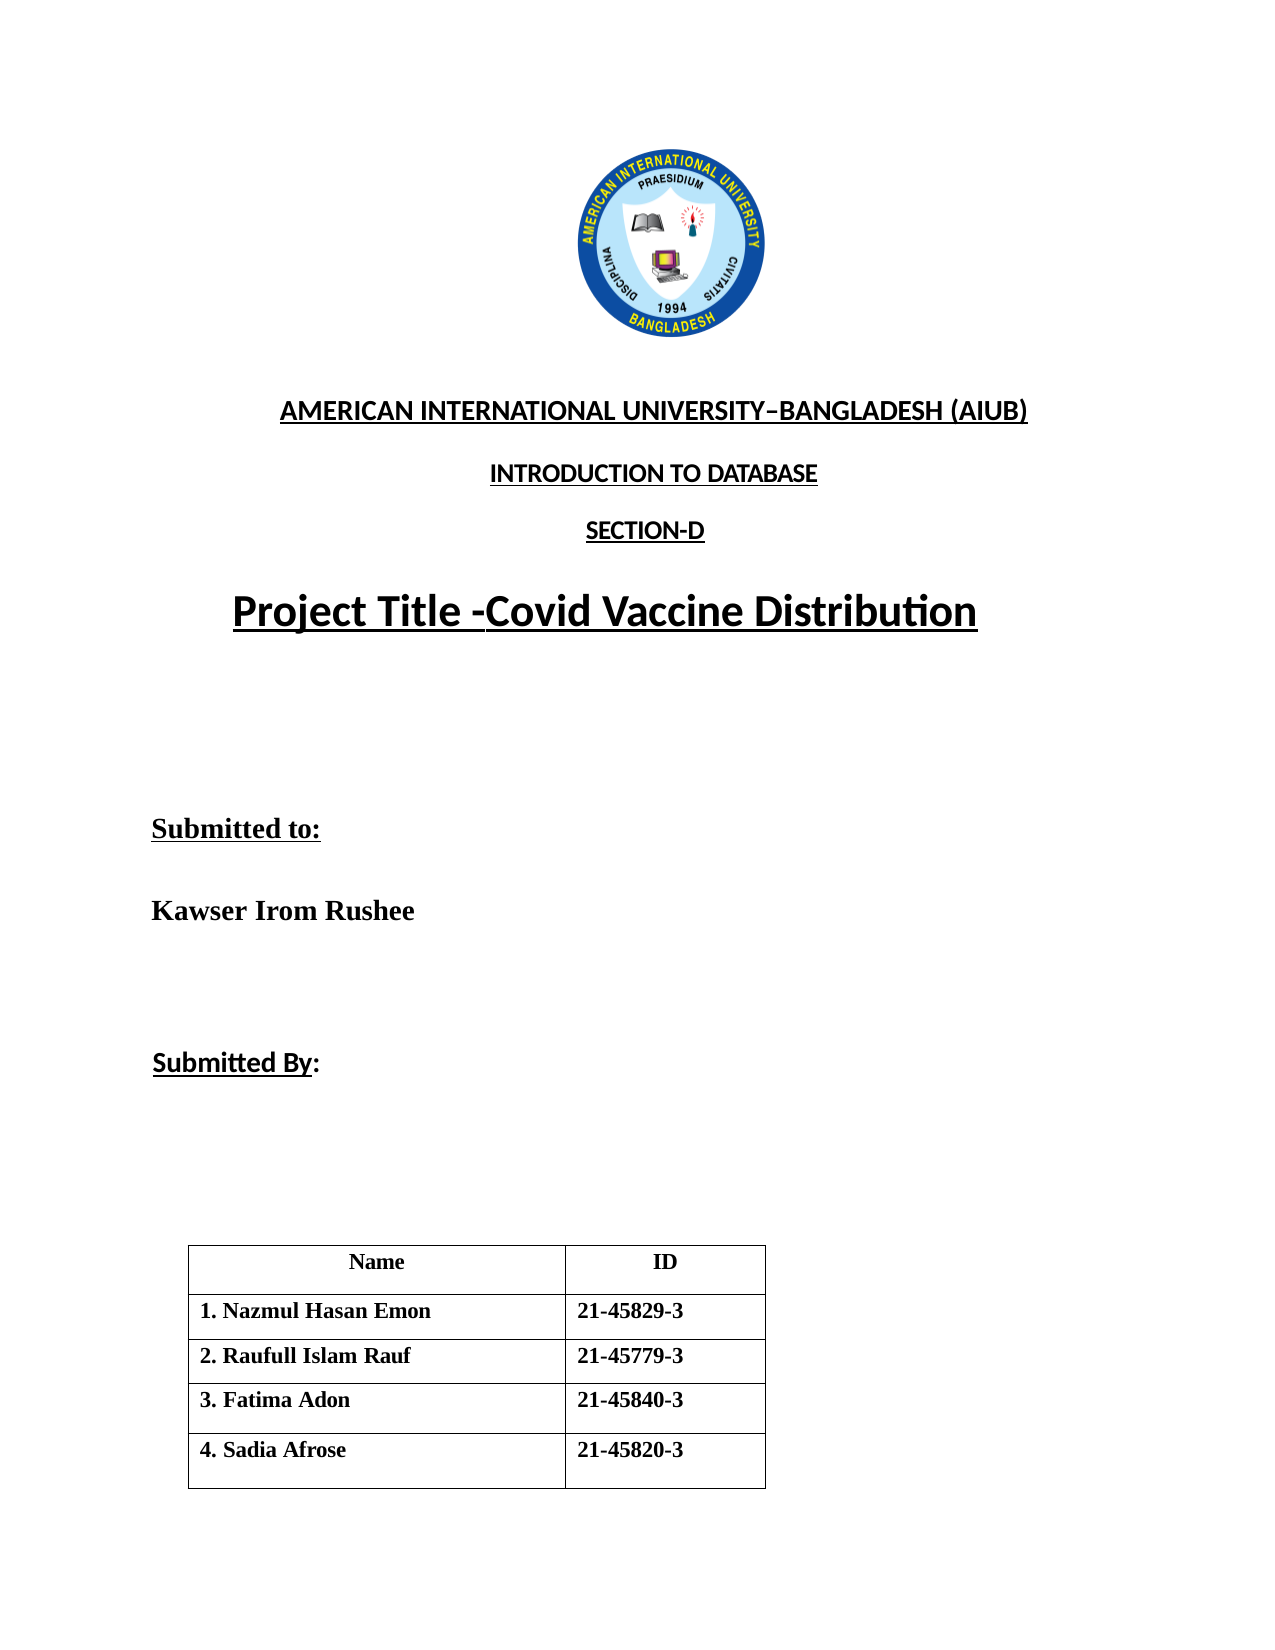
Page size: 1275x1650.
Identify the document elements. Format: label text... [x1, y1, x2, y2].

table_cell 21-45829-3 [566, 1295, 765, 1339]
text_box Submitted to: Kawser Irom Rushee [149, 807, 417, 927]
text_box Submitted By: [150, 1041, 325, 1079]
table_cell 3. Fatima Adon [189, 1384, 565, 1433]
text_box AMERICAN INTERNATIONAL UNIVERSITY–BANGLADESH (AIUB) INTRODUCTION TO DATABASE SECTION-D [277, 389, 1039, 545]
table_cell 21-45840-3 [566, 1384, 765, 1433]
table_header Name [189, 1246, 565, 1294]
text_box Project Title -Covid Vaccine Distribution [230, 578, 987, 636]
table_cell 4. Sadia Afrose [189, 1434, 565, 1488]
table_cell 21-45820-3 [566, 1434, 765, 1488]
table_cell 2. Raufull Islam Rauf [189, 1340, 565, 1383]
table_header ID [566, 1246, 765, 1294]
table_cell 1. Nazmul Hasan Emon [189, 1295, 565, 1339]
picture [576, 149, 765, 338]
table_cell 21-45779-3 [566, 1340, 765, 1383]
